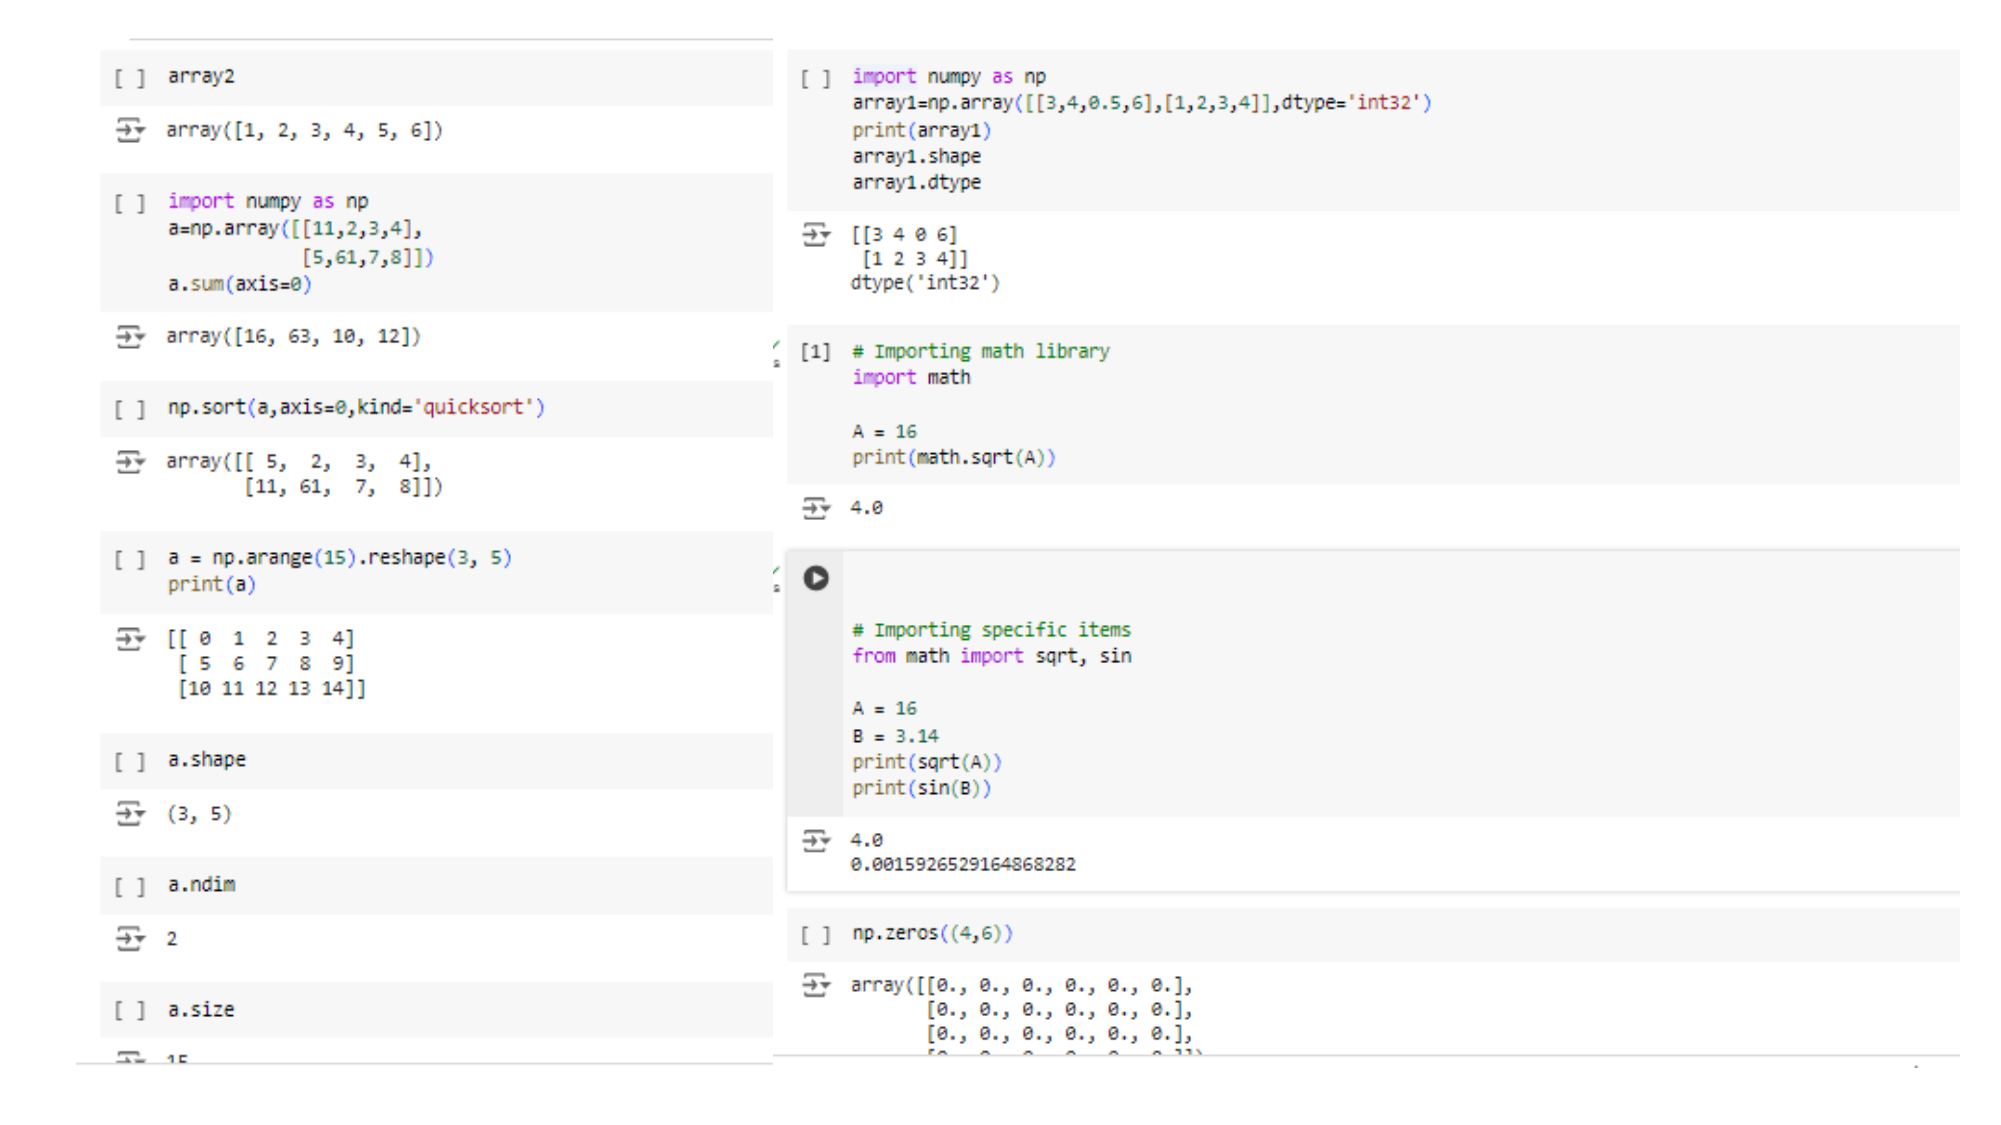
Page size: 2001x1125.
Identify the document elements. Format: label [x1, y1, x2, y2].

picture [773, 37, 1960, 1068]
list [76, 37, 917, 1094]
